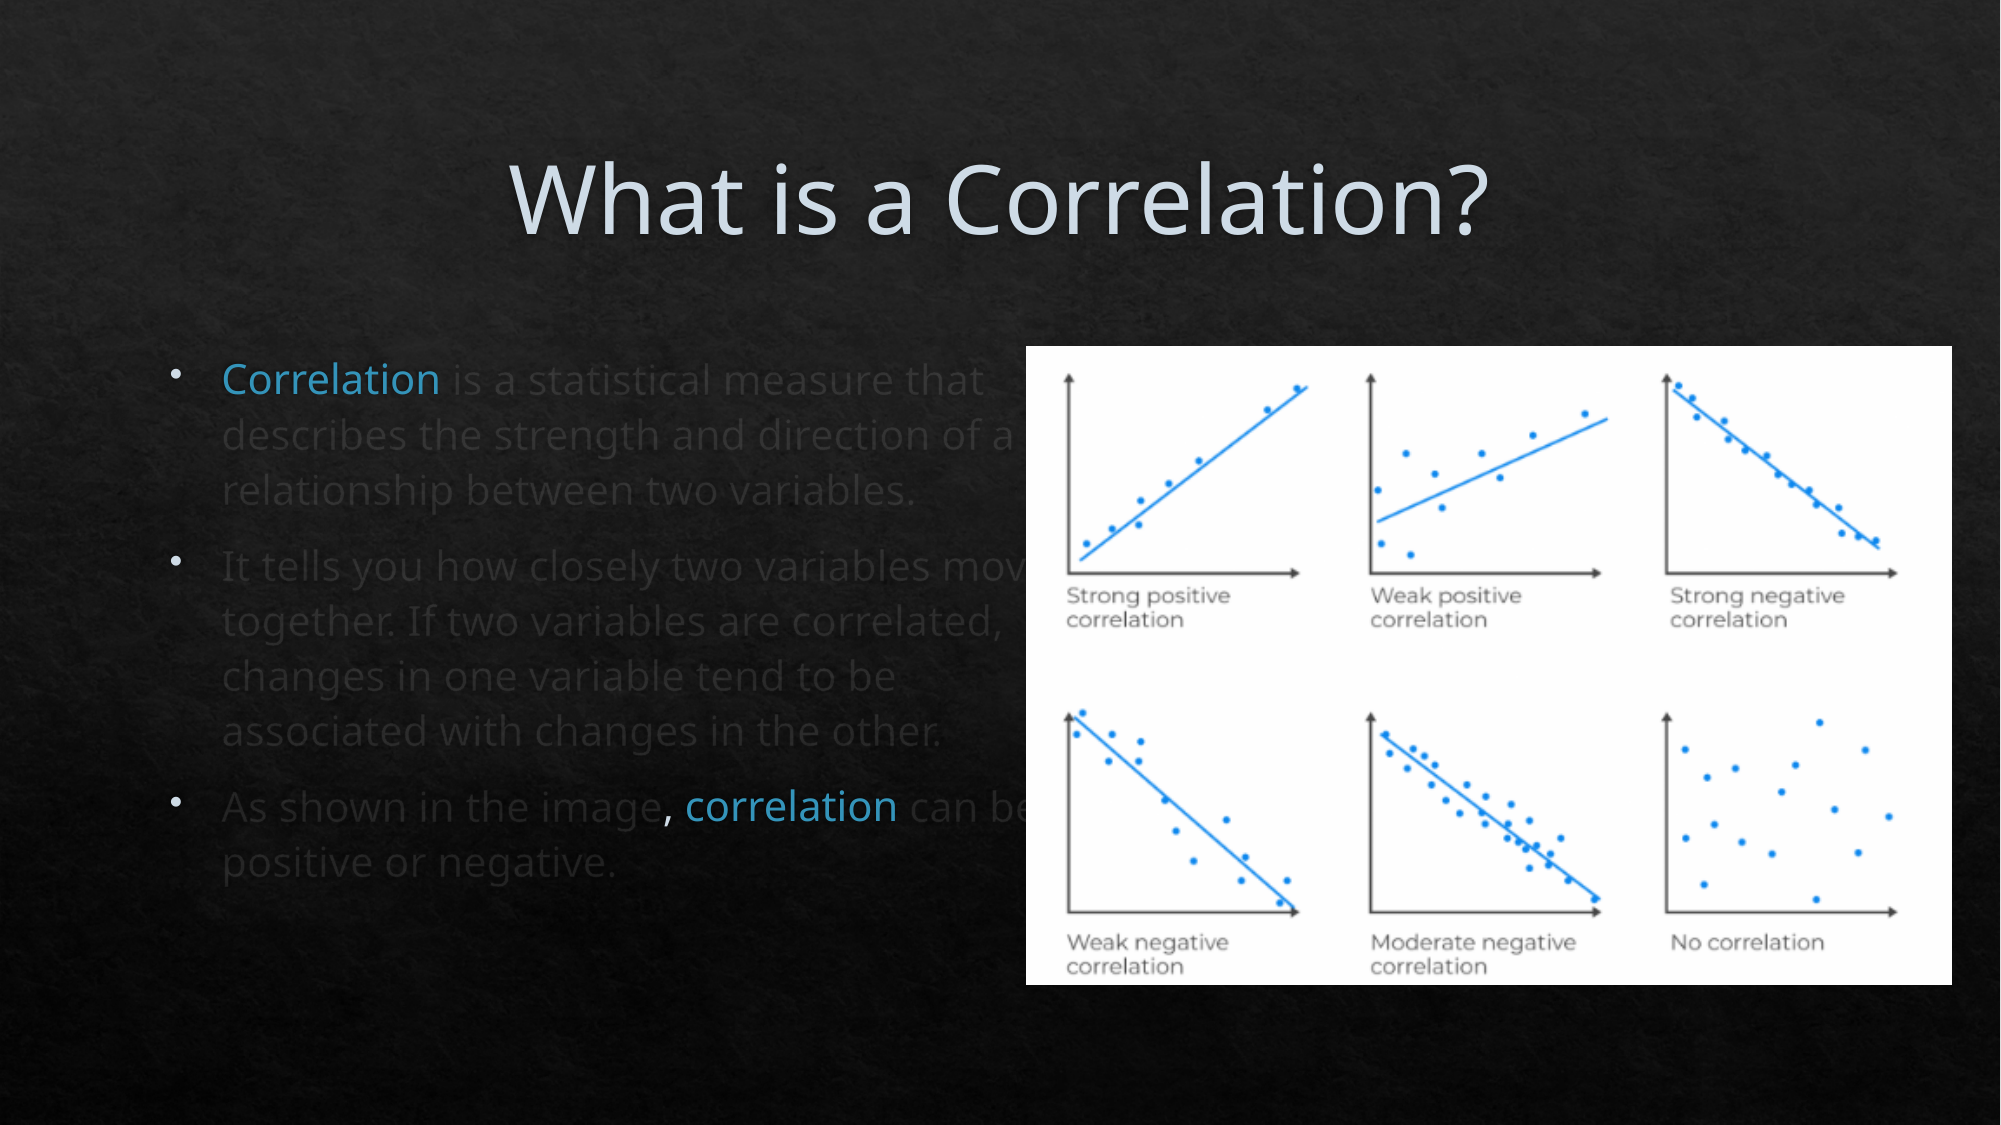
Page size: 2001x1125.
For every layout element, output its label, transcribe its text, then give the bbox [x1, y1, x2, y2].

picture [1026, 345, 1952, 985]
title What is a Correlation? [149, 99, 1849, 307]
list Correlation is a statistical measure that describes the strength and direction of a relationship between two variables. It tells you how closely two variables move together. If two variables are correlated, changes in one variable tend to be associated with changes in the other. As shown in the image, correlation can be positive or negative. [149, 340, 1074, 950]
